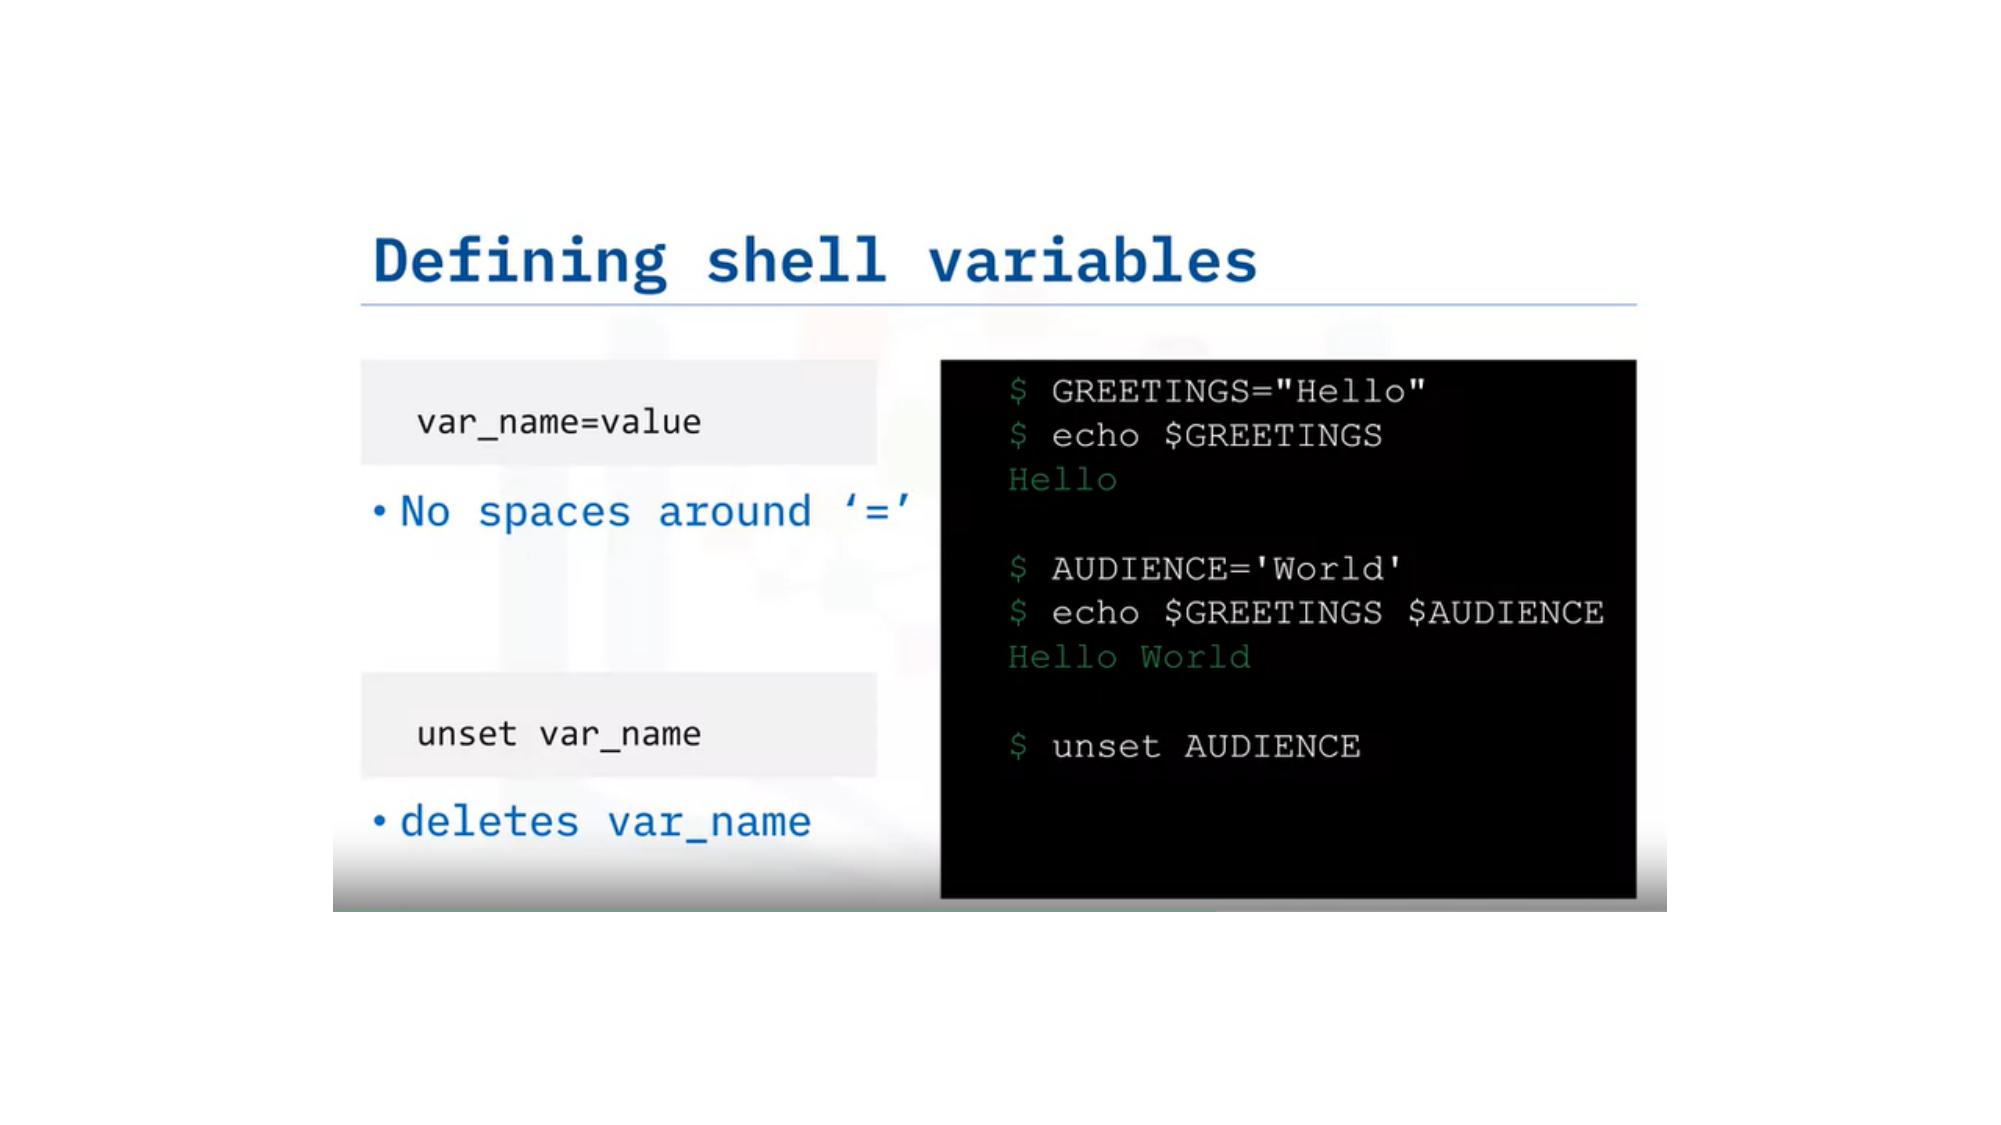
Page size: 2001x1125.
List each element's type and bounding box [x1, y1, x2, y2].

picture [333, 213, 1667, 912]
